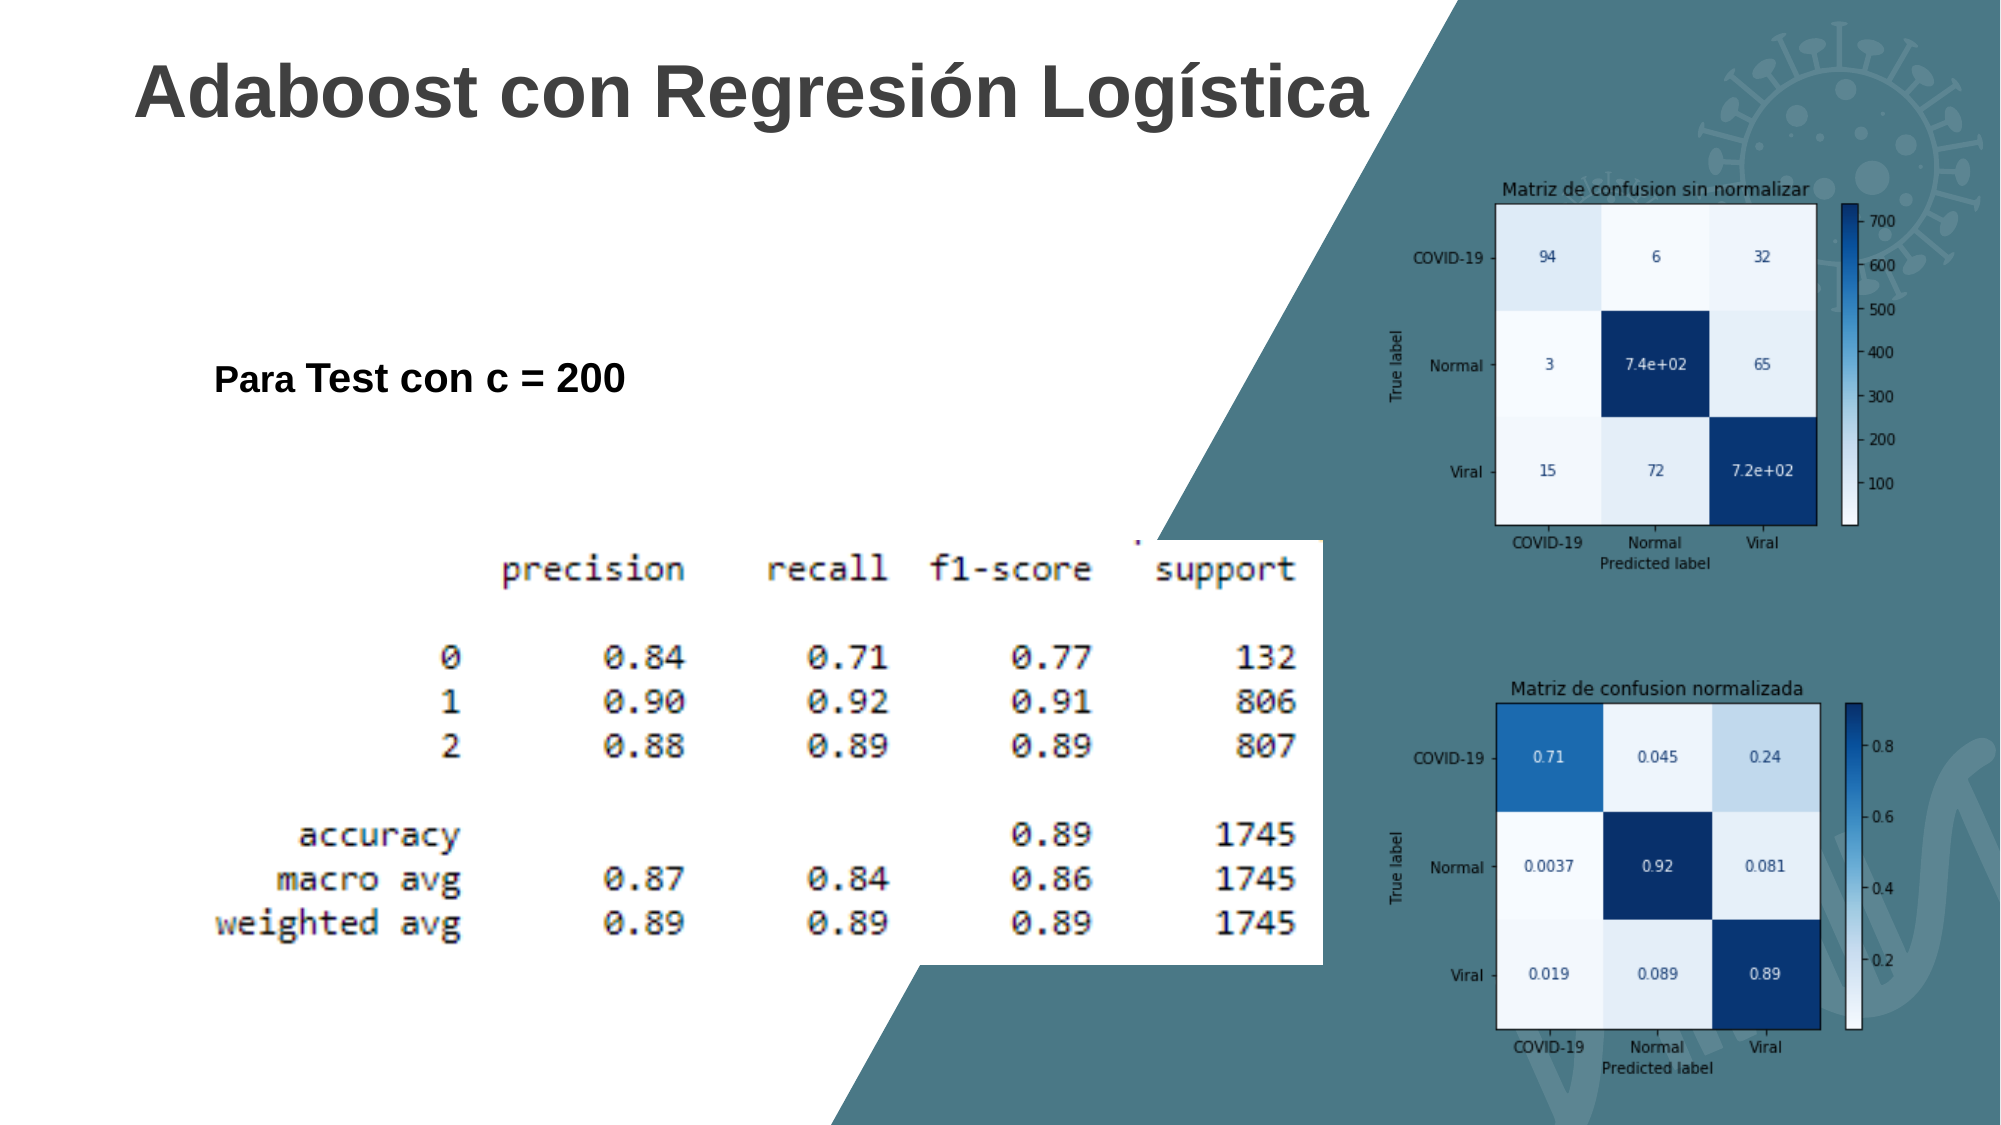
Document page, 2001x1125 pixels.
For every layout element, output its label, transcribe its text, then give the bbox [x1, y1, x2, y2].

text_box Adaboost con Regresión Logística [118, 34, 1495, 230]
text_box Para Test con c = 200 [199, 343, 679, 409]
picture [1380, 171, 1905, 581]
picture [199, 540, 1323, 965]
picture [1380, 670, 1905, 1086]
